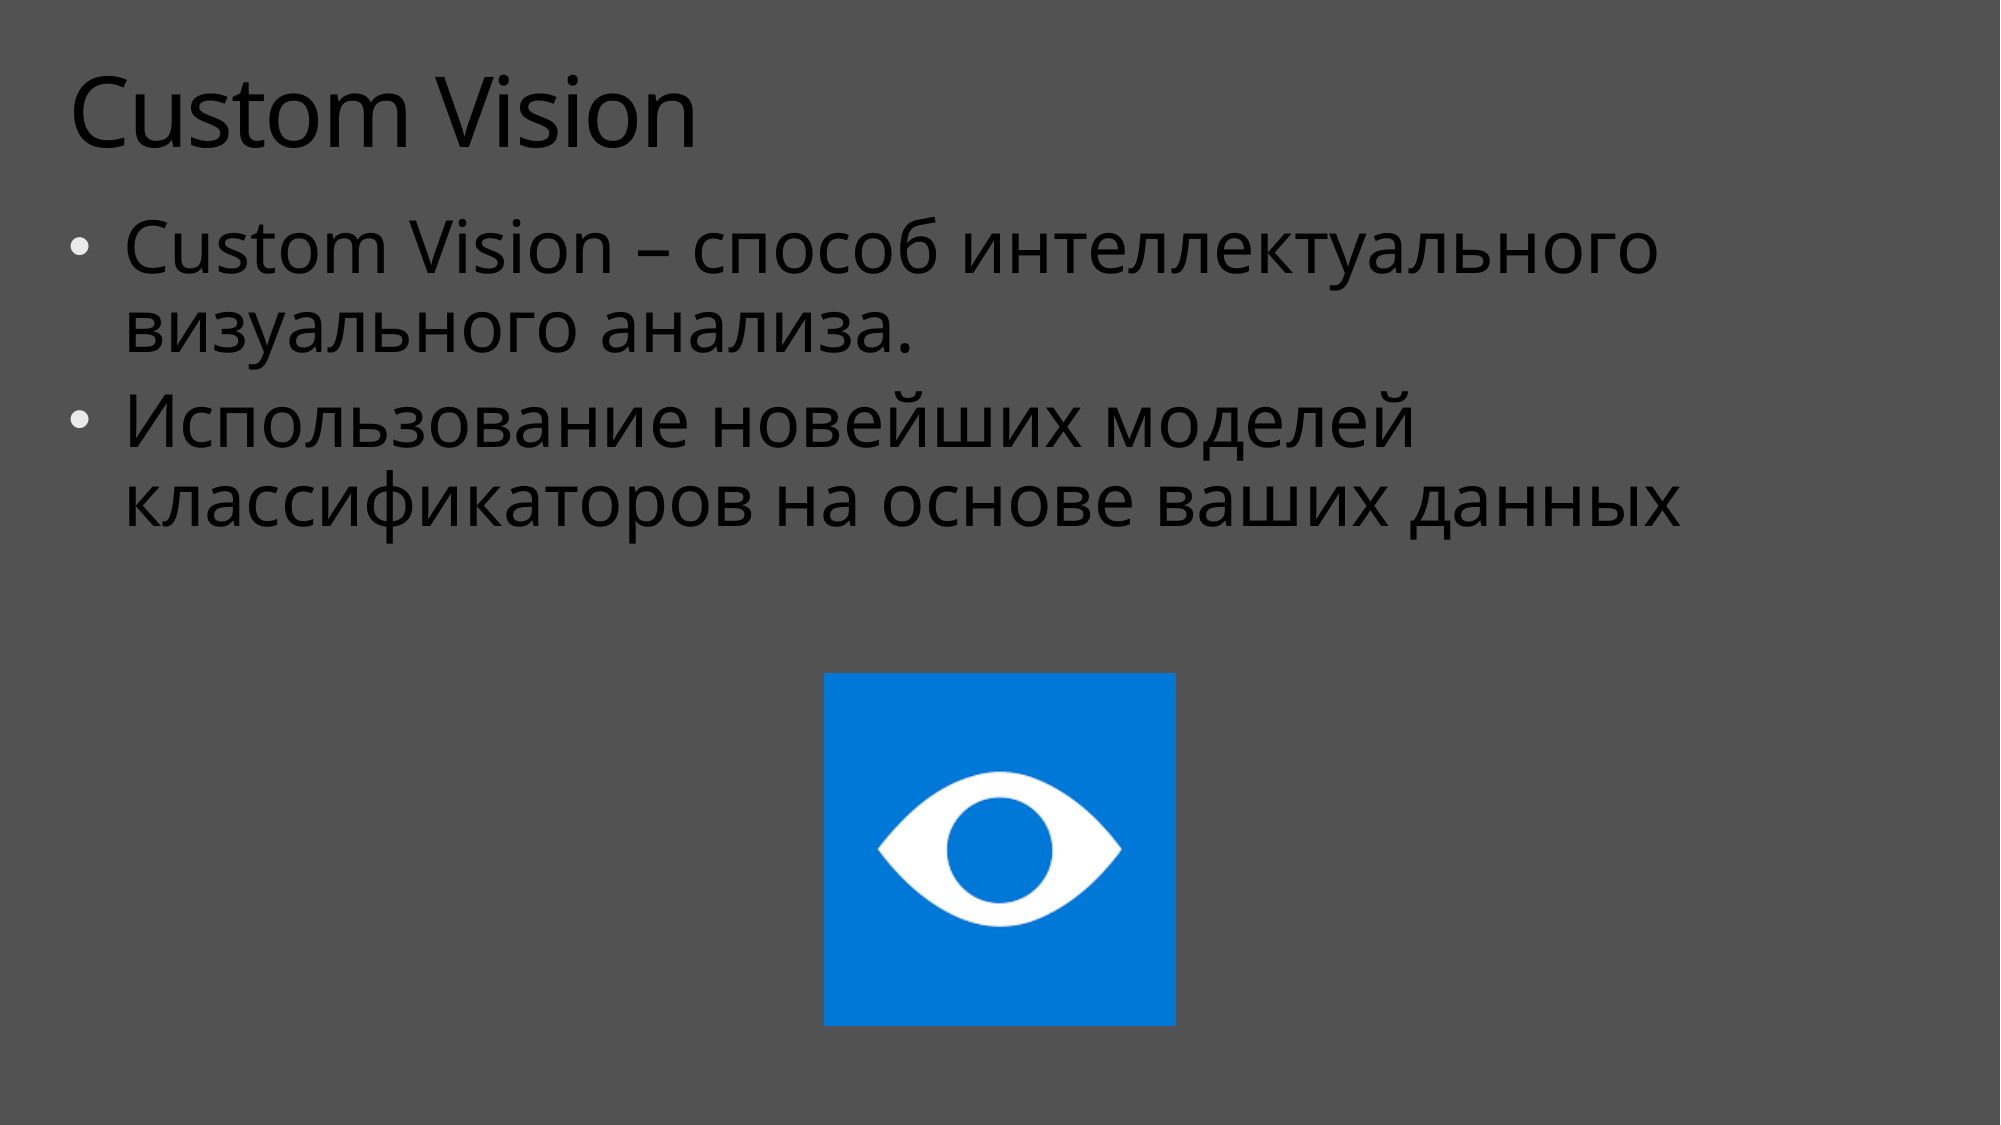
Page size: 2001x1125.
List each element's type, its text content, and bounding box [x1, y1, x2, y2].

list Custom Vision – способ интеллектуального визуального анализа. Использование новейших моделей классификаторов на основе ваших данных [44, 196, 1956, 662]
title Custom Vision [44, 47, 1957, 196]
picture [823, 673, 1176, 1026]
